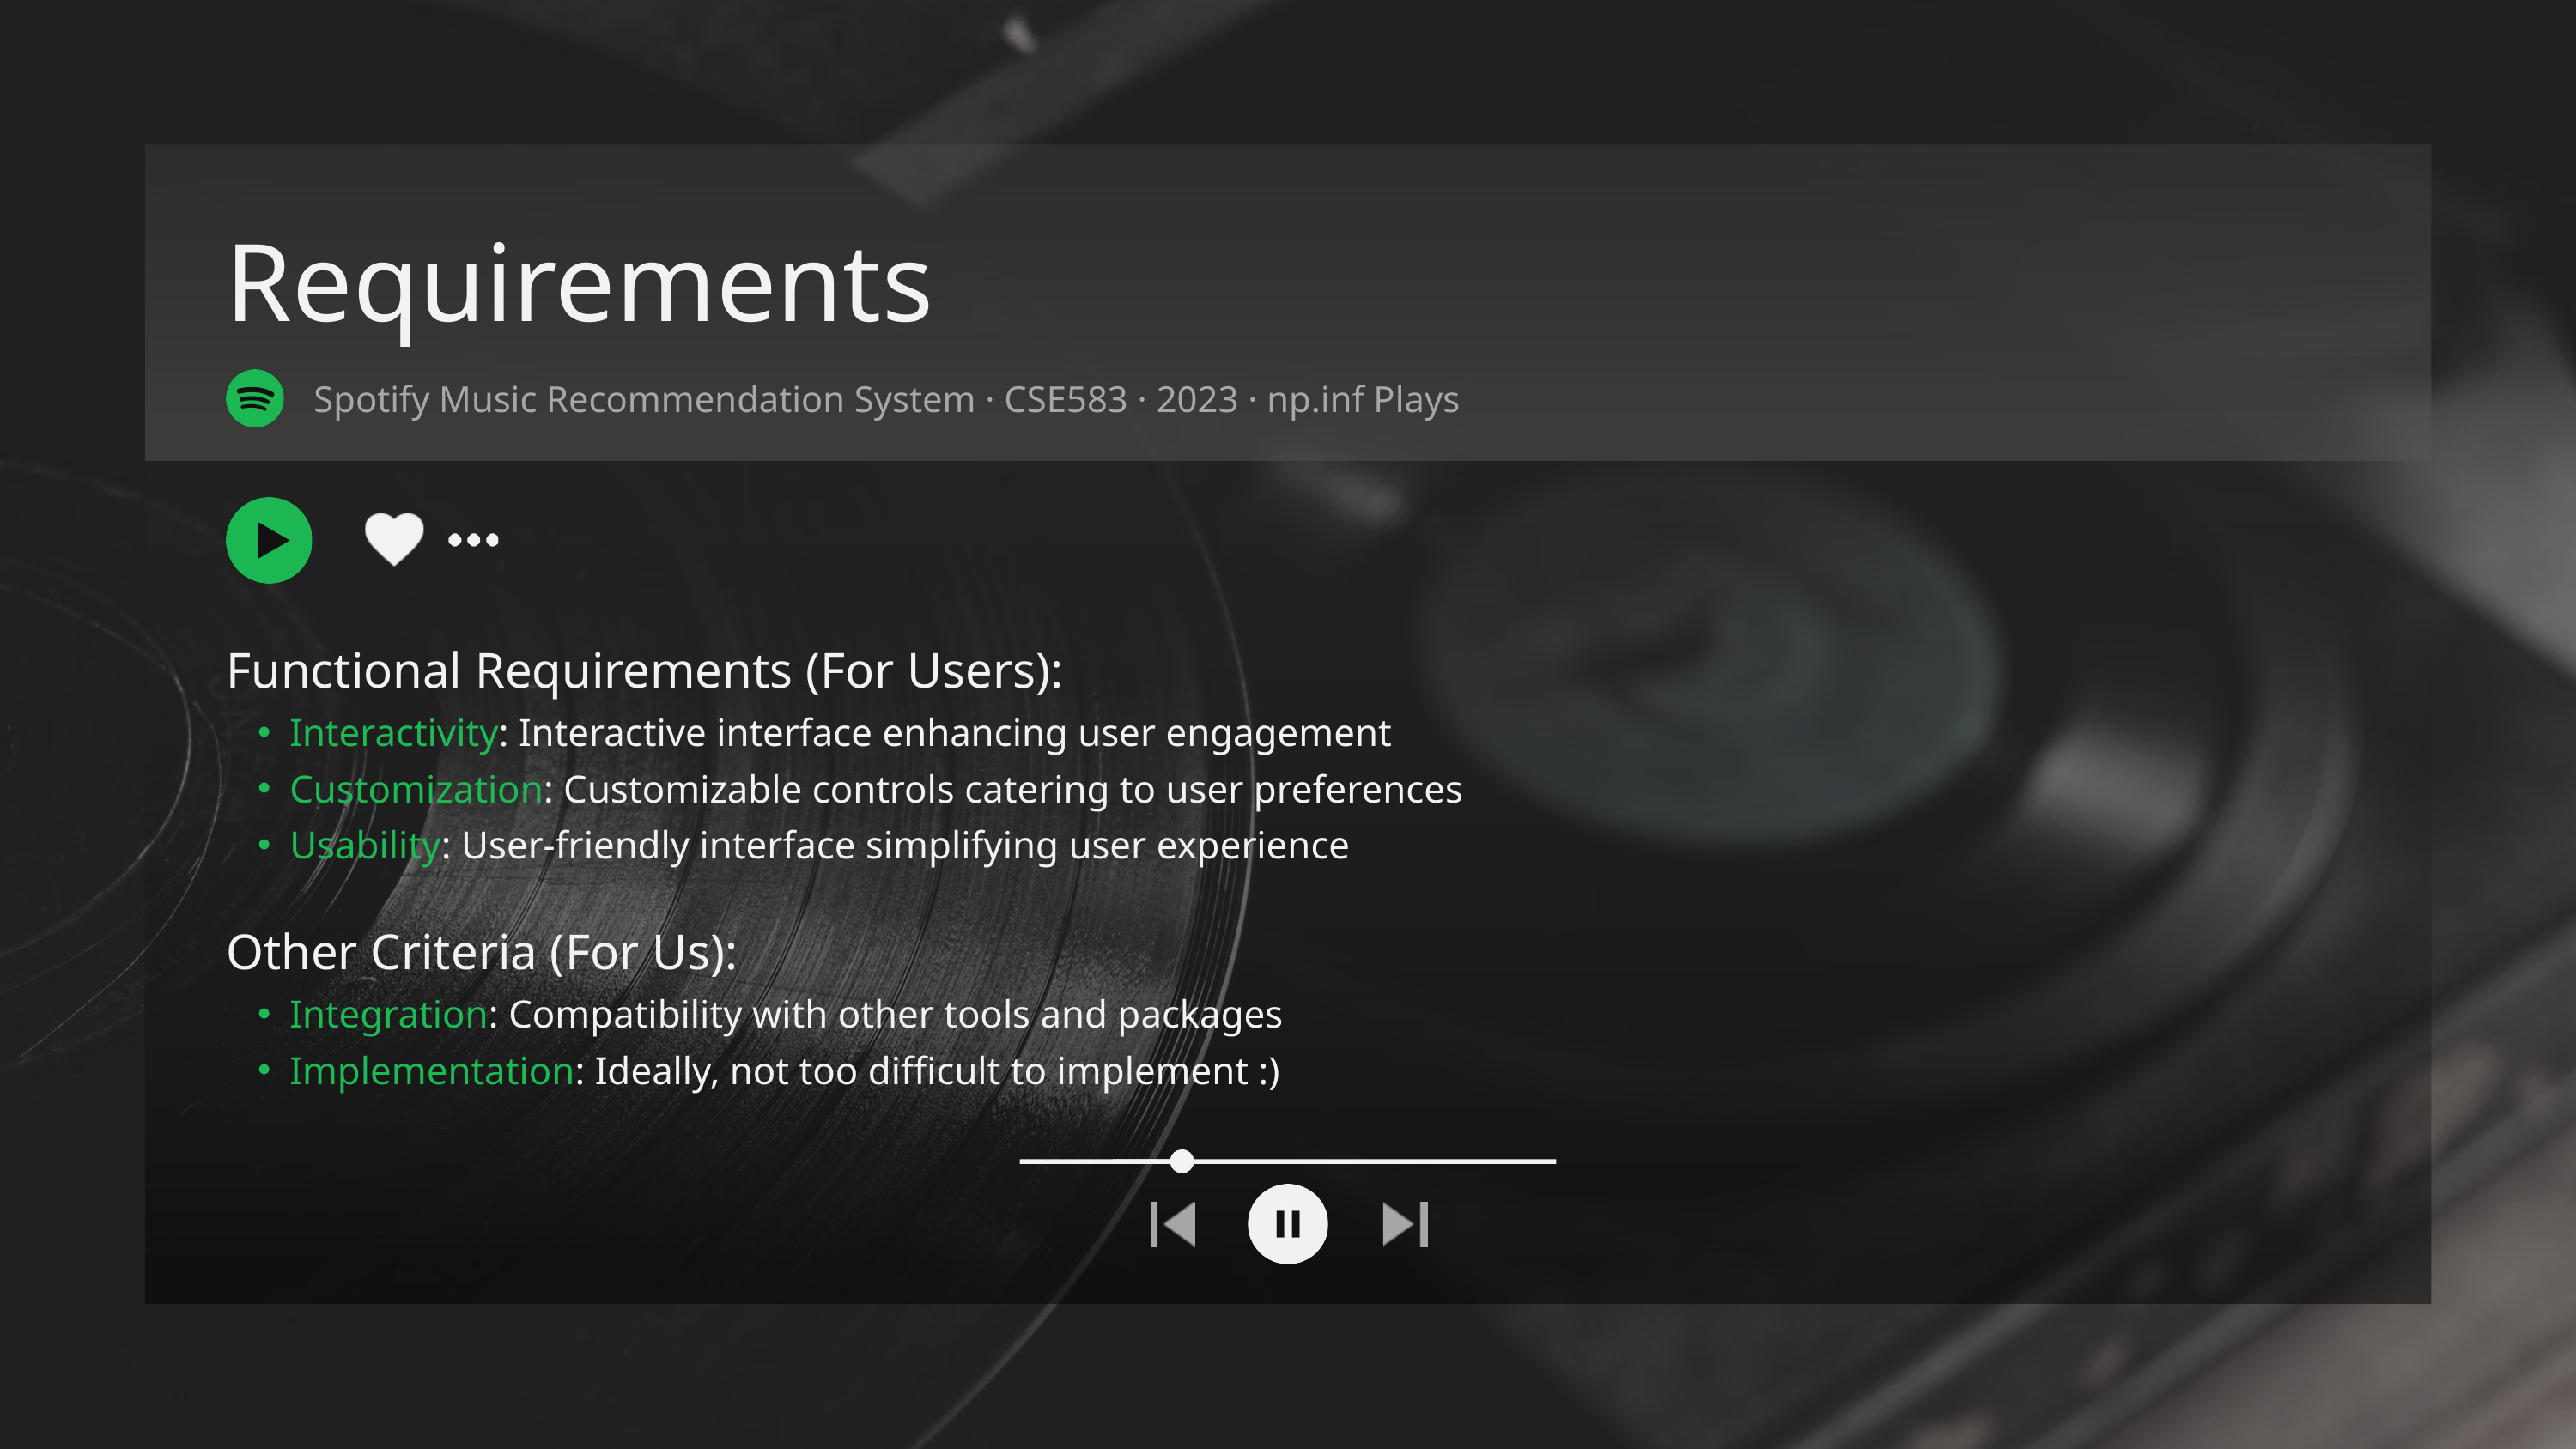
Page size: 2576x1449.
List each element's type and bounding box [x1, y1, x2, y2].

text_box [1112, 1146, 1194, 1177]
text_box [1019, 1141, 1557, 1181]
text_box [144, 144, 2432, 1304]
text_box [0, 0, 2576, 1449]
